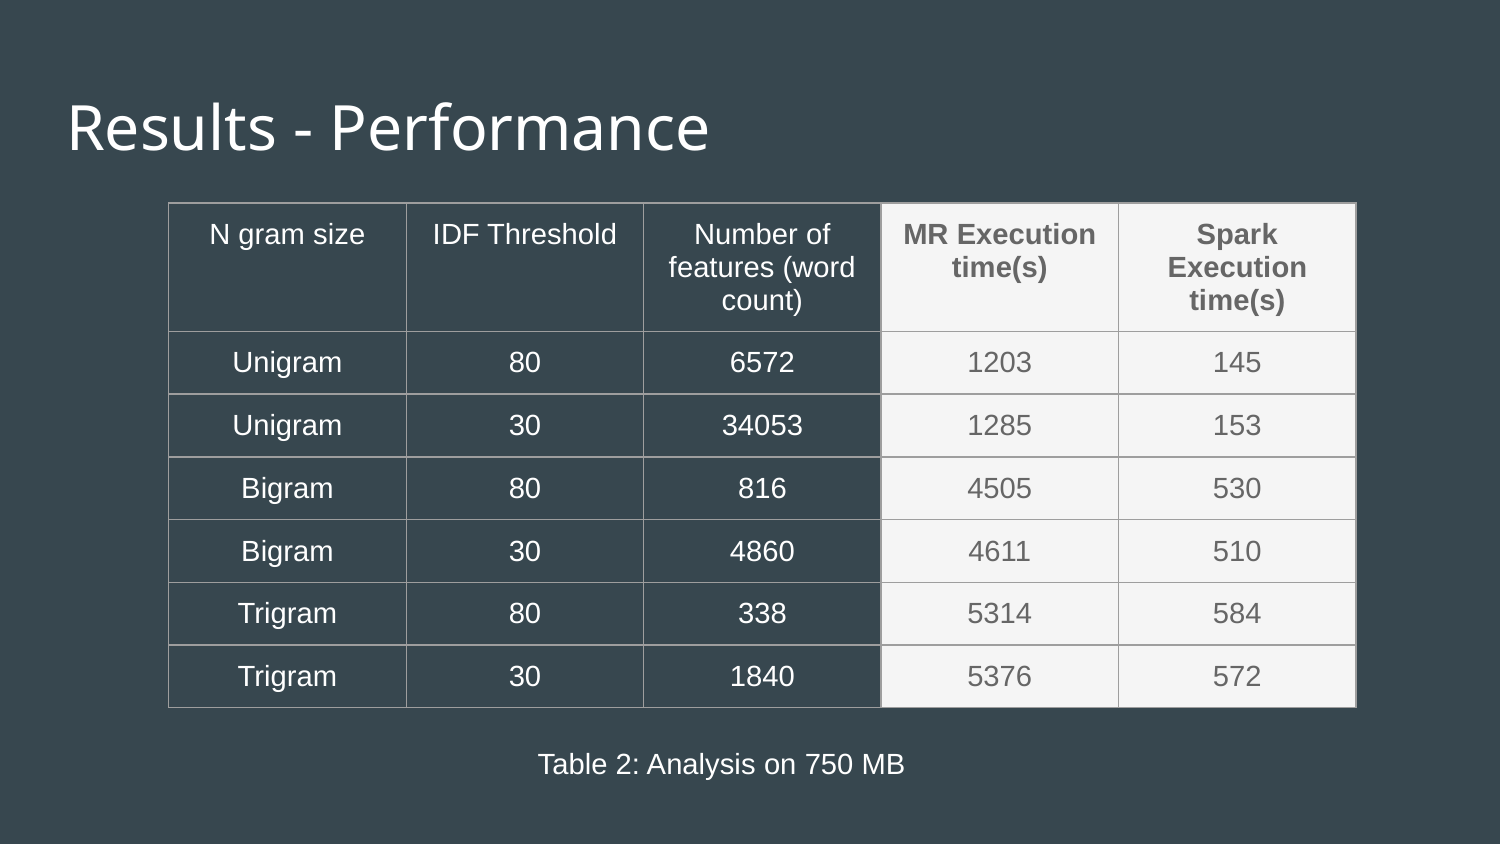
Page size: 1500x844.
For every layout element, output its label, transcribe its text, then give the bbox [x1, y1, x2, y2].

table_cell 6572 [644, 332, 880, 393]
table_cell 4611 [882, 520, 1118, 582]
table_cell 4860 [644, 520, 880, 582]
title Results - Performance [51, 72, 1449, 167]
table_cell 145 [1119, 332, 1355, 393]
table_cell 816 [644, 458, 880, 519]
text_box Table 2: Analysis on 750 MB [522, 730, 1500, 825]
table_cell 30 [407, 646, 643, 707]
table_cell 1840 [644, 646, 880, 707]
table_cell 80 [407, 458, 643, 519]
table_cell Bigram [169, 520, 406, 582]
table_cell 34053 [644, 395, 880, 456]
table_header MR Execution time(s) [882, 204, 1118, 331]
table_cell 530 [1119, 458, 1355, 519]
table_header IDF Threshold [407, 204, 643, 331]
table_cell Bigram [169, 458, 406, 519]
table_cell 153 [1119, 395, 1355, 456]
table_cell 510 [1119, 520, 1355, 582]
table_cell 80 [407, 583, 643, 644]
table_cell Unigram [169, 332, 406, 393]
table_cell 5376 [882, 646, 1118, 707]
table_cell 584 [1119, 583, 1355, 644]
table_cell 1203 [882, 332, 1118, 393]
table_cell Unigram [169, 395, 406, 456]
table_cell Trigram [169, 646, 406, 707]
table_cell 4505 [882, 458, 1118, 519]
table_header Number of features (word count) [644, 204, 880, 331]
table_cell 572 [1119, 646, 1355, 707]
table_cell Trigram [169, 583, 406, 644]
table_header Spark Execution time(s) [1119, 204, 1355, 331]
table_cell 1285 [882, 395, 1118, 456]
table_header N gram size [169, 204, 406, 331]
table_cell 338 [644, 583, 880, 644]
table_cell 5314 [882, 583, 1118, 644]
table_cell 80 [407, 332, 643, 393]
table_cell 30 [407, 395, 643, 456]
table_cell 30 [407, 520, 643, 582]
